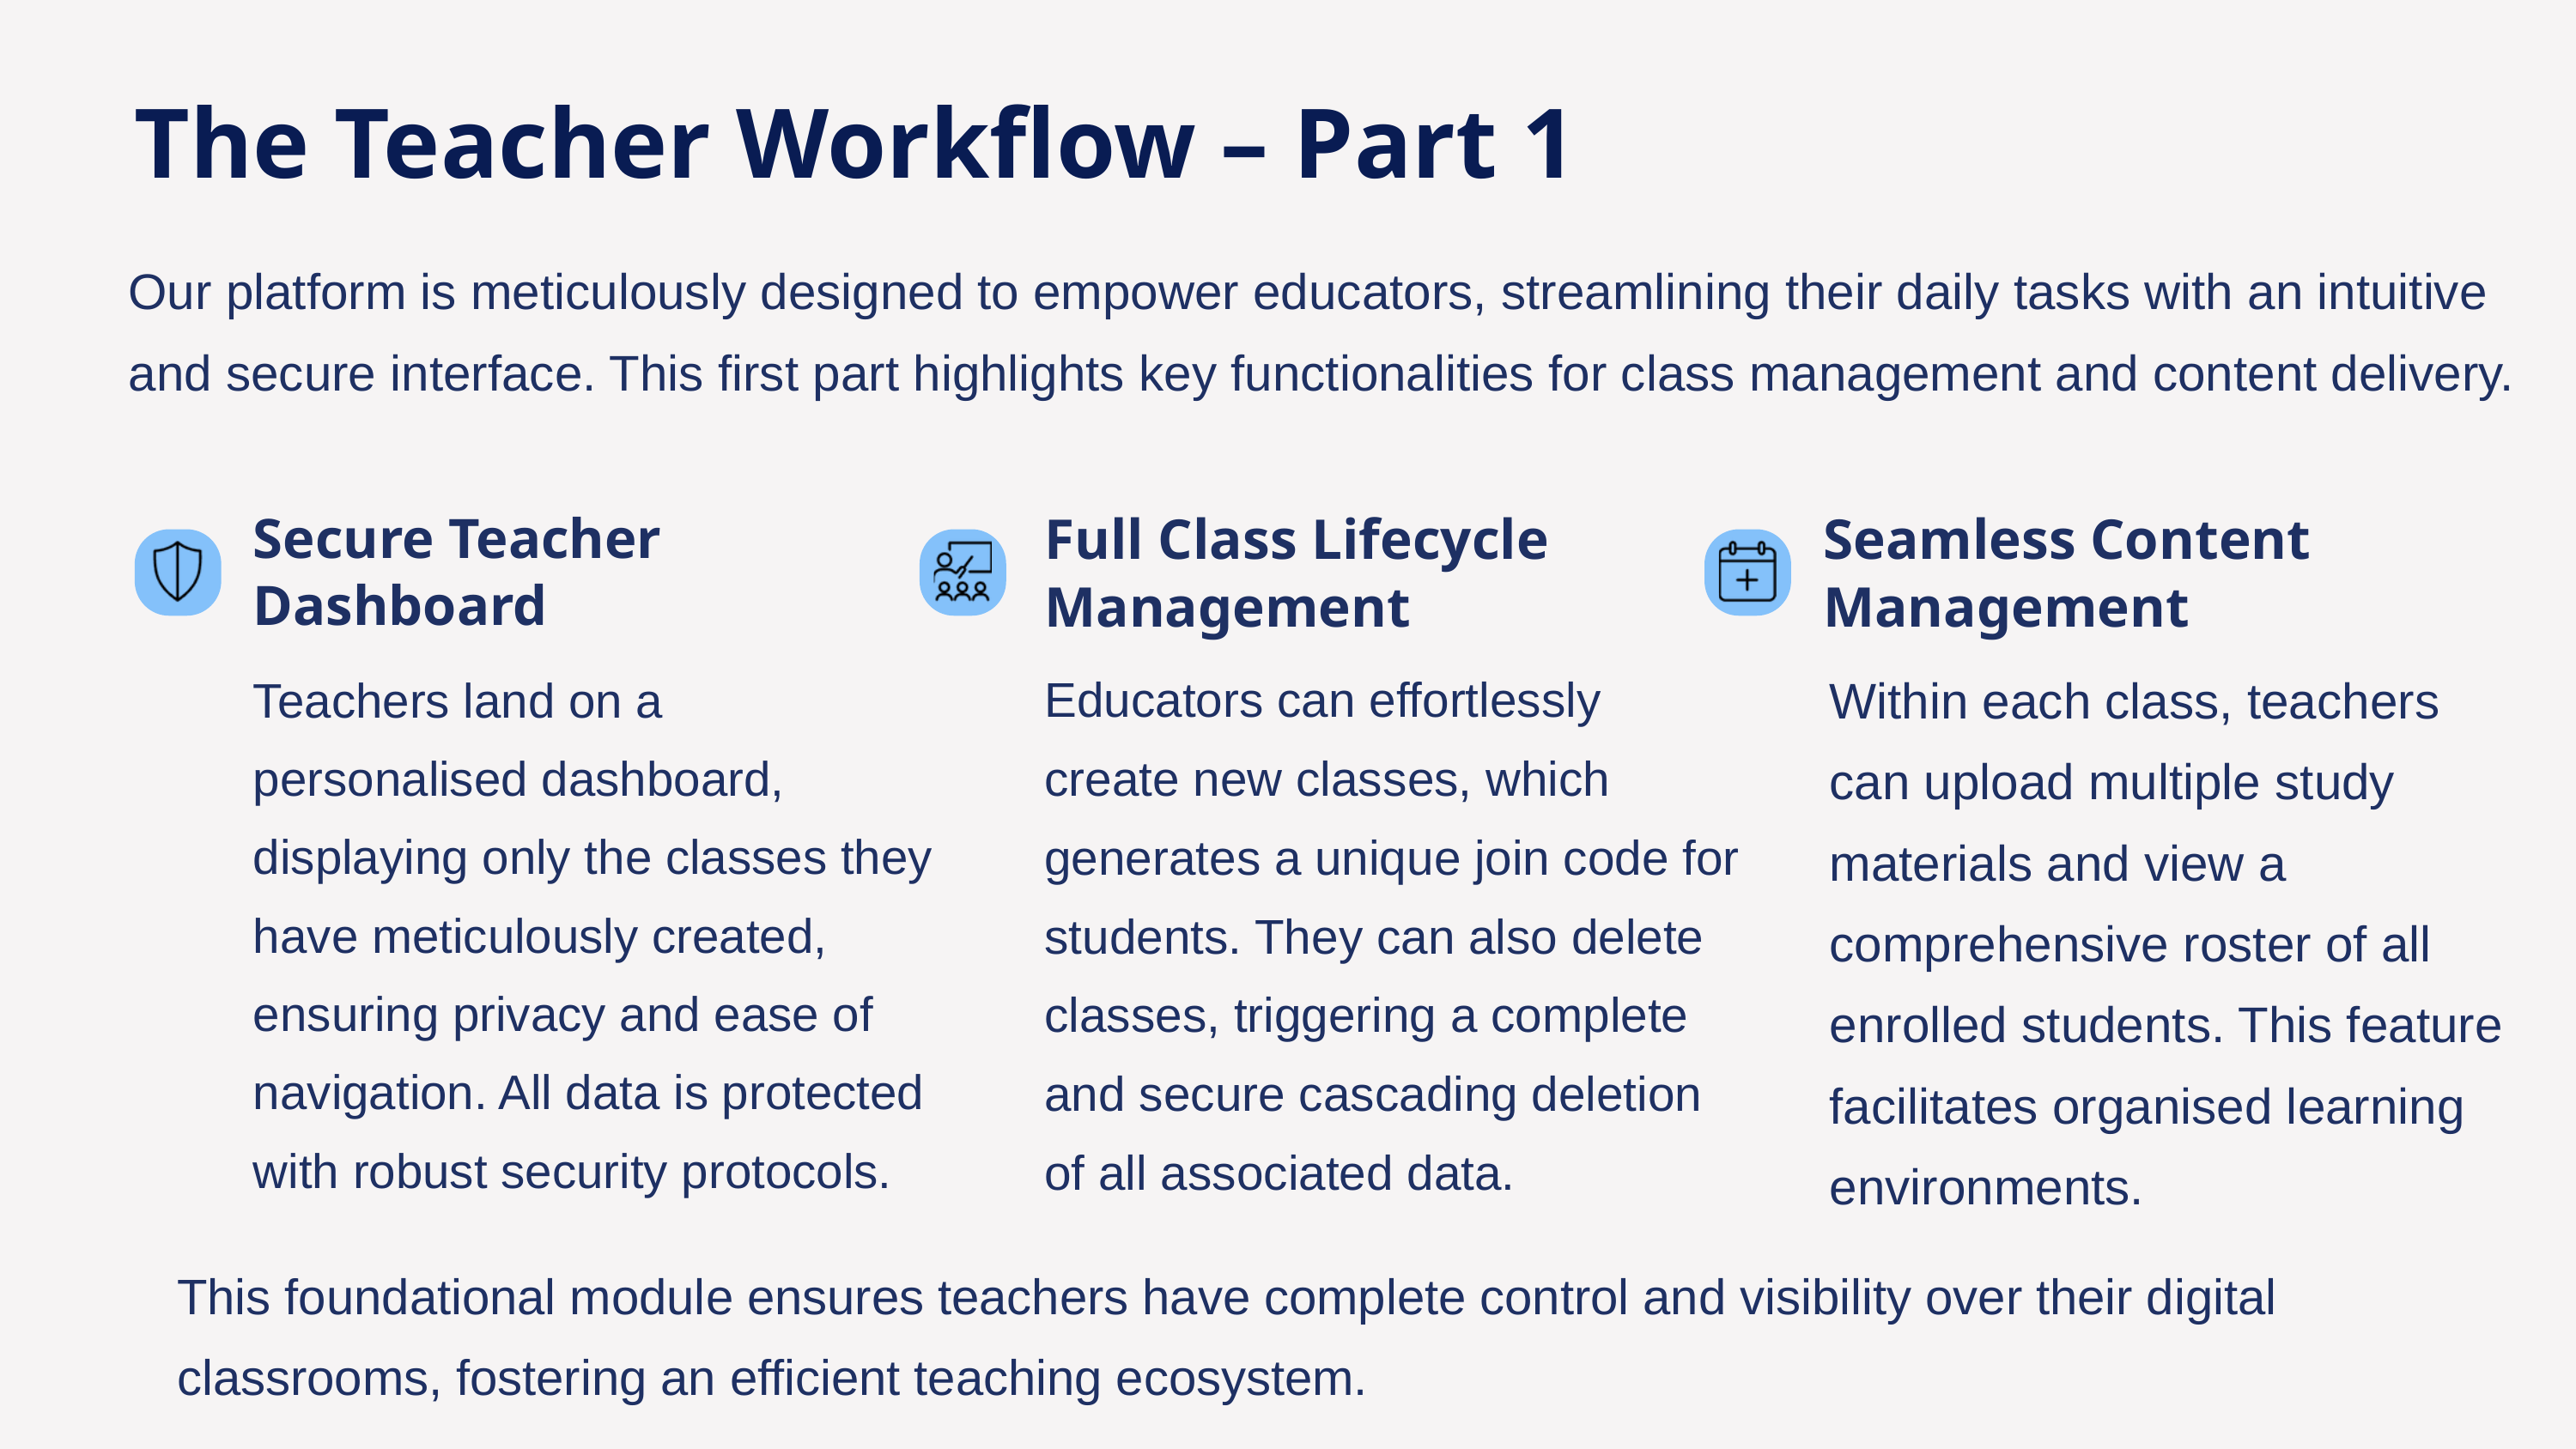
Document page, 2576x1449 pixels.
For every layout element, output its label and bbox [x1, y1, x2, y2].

text_box [1704, 529, 1792, 616]
text_box [1718, 536, 1777, 609]
text_box [149, 536, 207, 609]
text_box [919, 529, 1006, 616]
text_box [933, 536, 993, 609]
text_box [0, 0, 2576, 1449]
text_box [134, 529, 222, 616]
